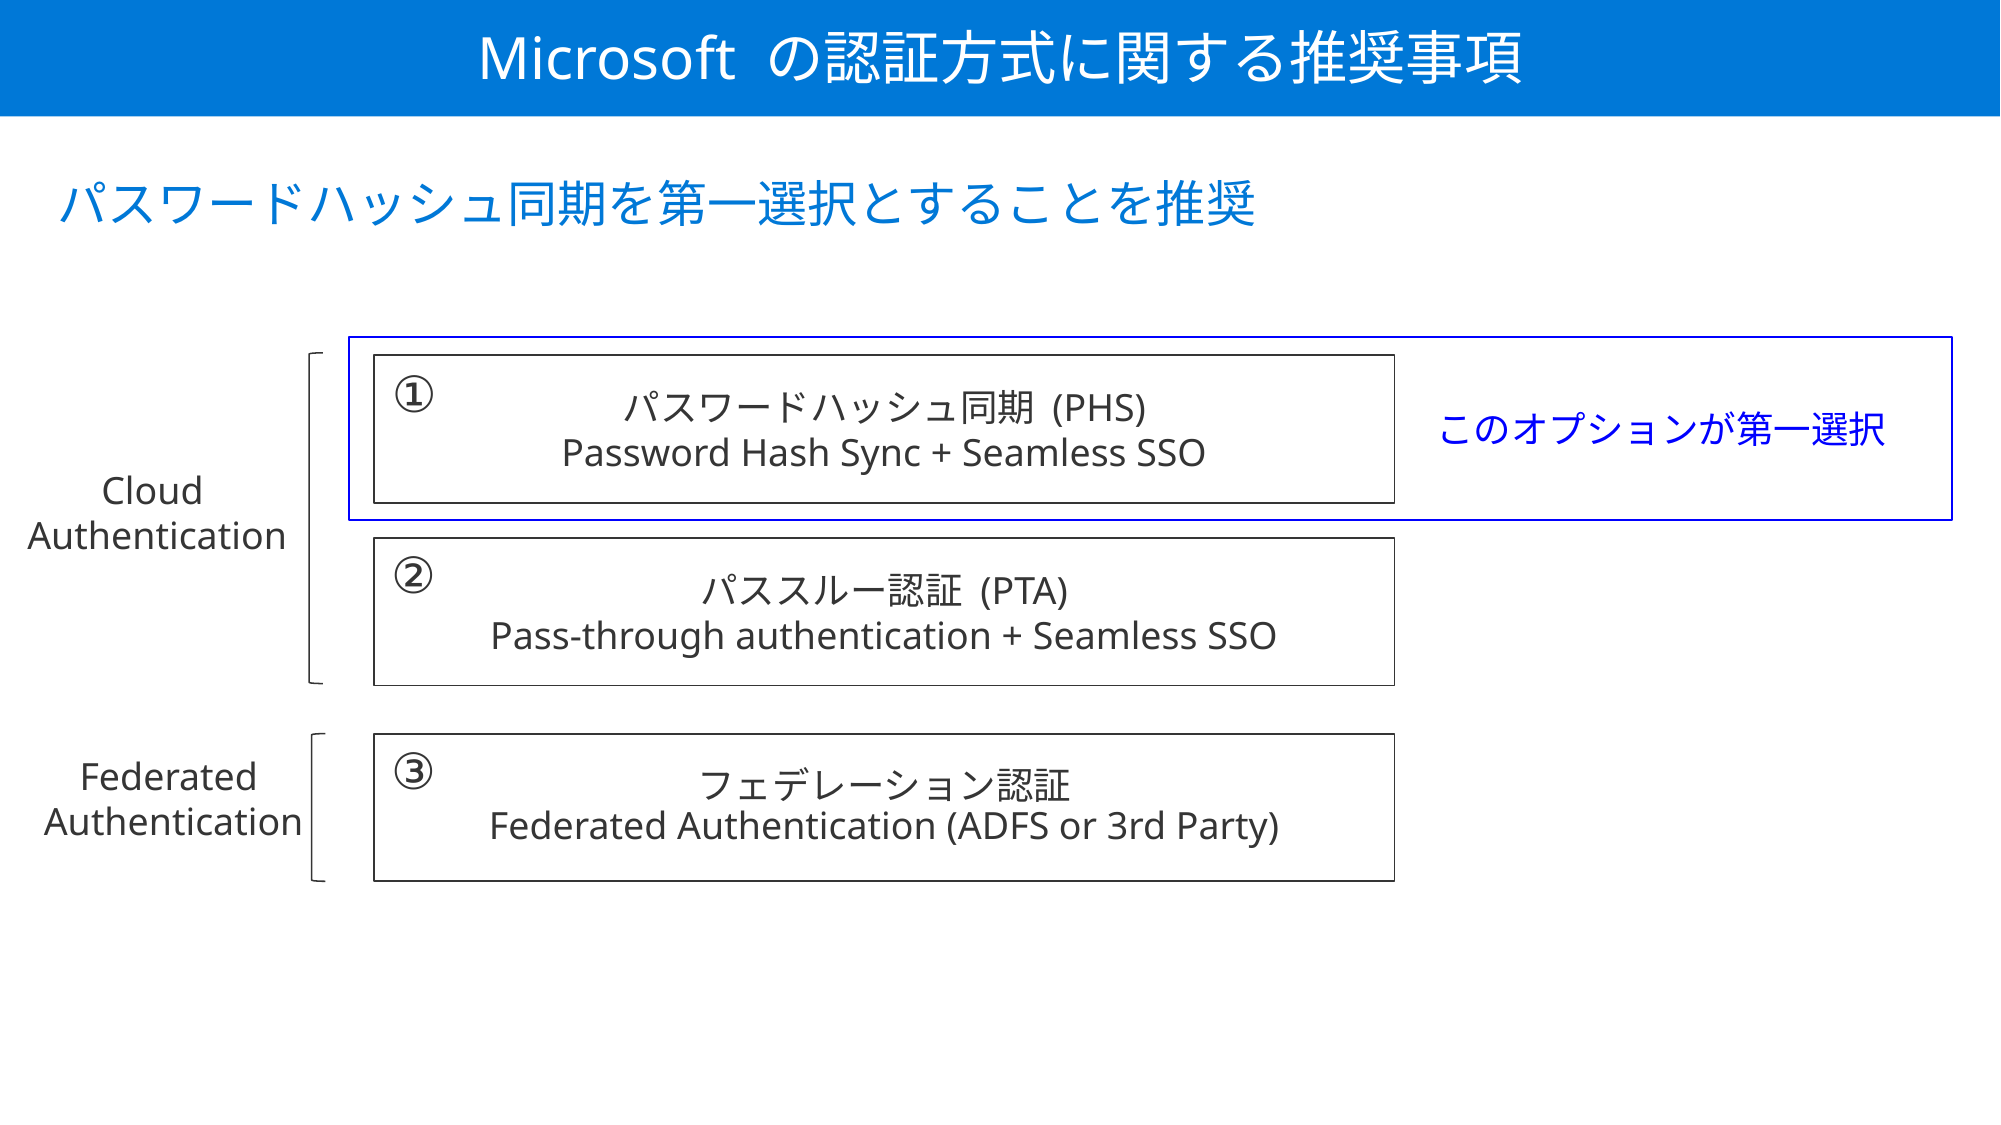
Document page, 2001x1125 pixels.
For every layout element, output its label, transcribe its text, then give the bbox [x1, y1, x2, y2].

text_box Microsoft の認証方式に関する推奨事項 [0, 0, 2000, 117]
text_box フェデレーション認証 Federated Authentication (ADFS or 3rd Party) [373, 733, 1395, 882]
text_box Cloud Authentication [12, 459, 303, 565]
text_box ② [376, 535, 451, 611]
text_box [310, 732, 326, 883]
text_box [348, 336, 1953, 521]
text_box ③ [376, 731, 451, 807]
text_box Federated Authentication [28, 745, 319, 851]
text_box [308, 352, 323, 685]
text_box このオプションが第一選択 [1421, 398, 1902, 459]
text_box パスワードハッシュ同期を第一選択とすることを推奨 [27, 155, 1923, 257]
text_box パススルー認証 (PTA) Pass-through authentication + Seamless SSO [373, 537, 1395, 686]
